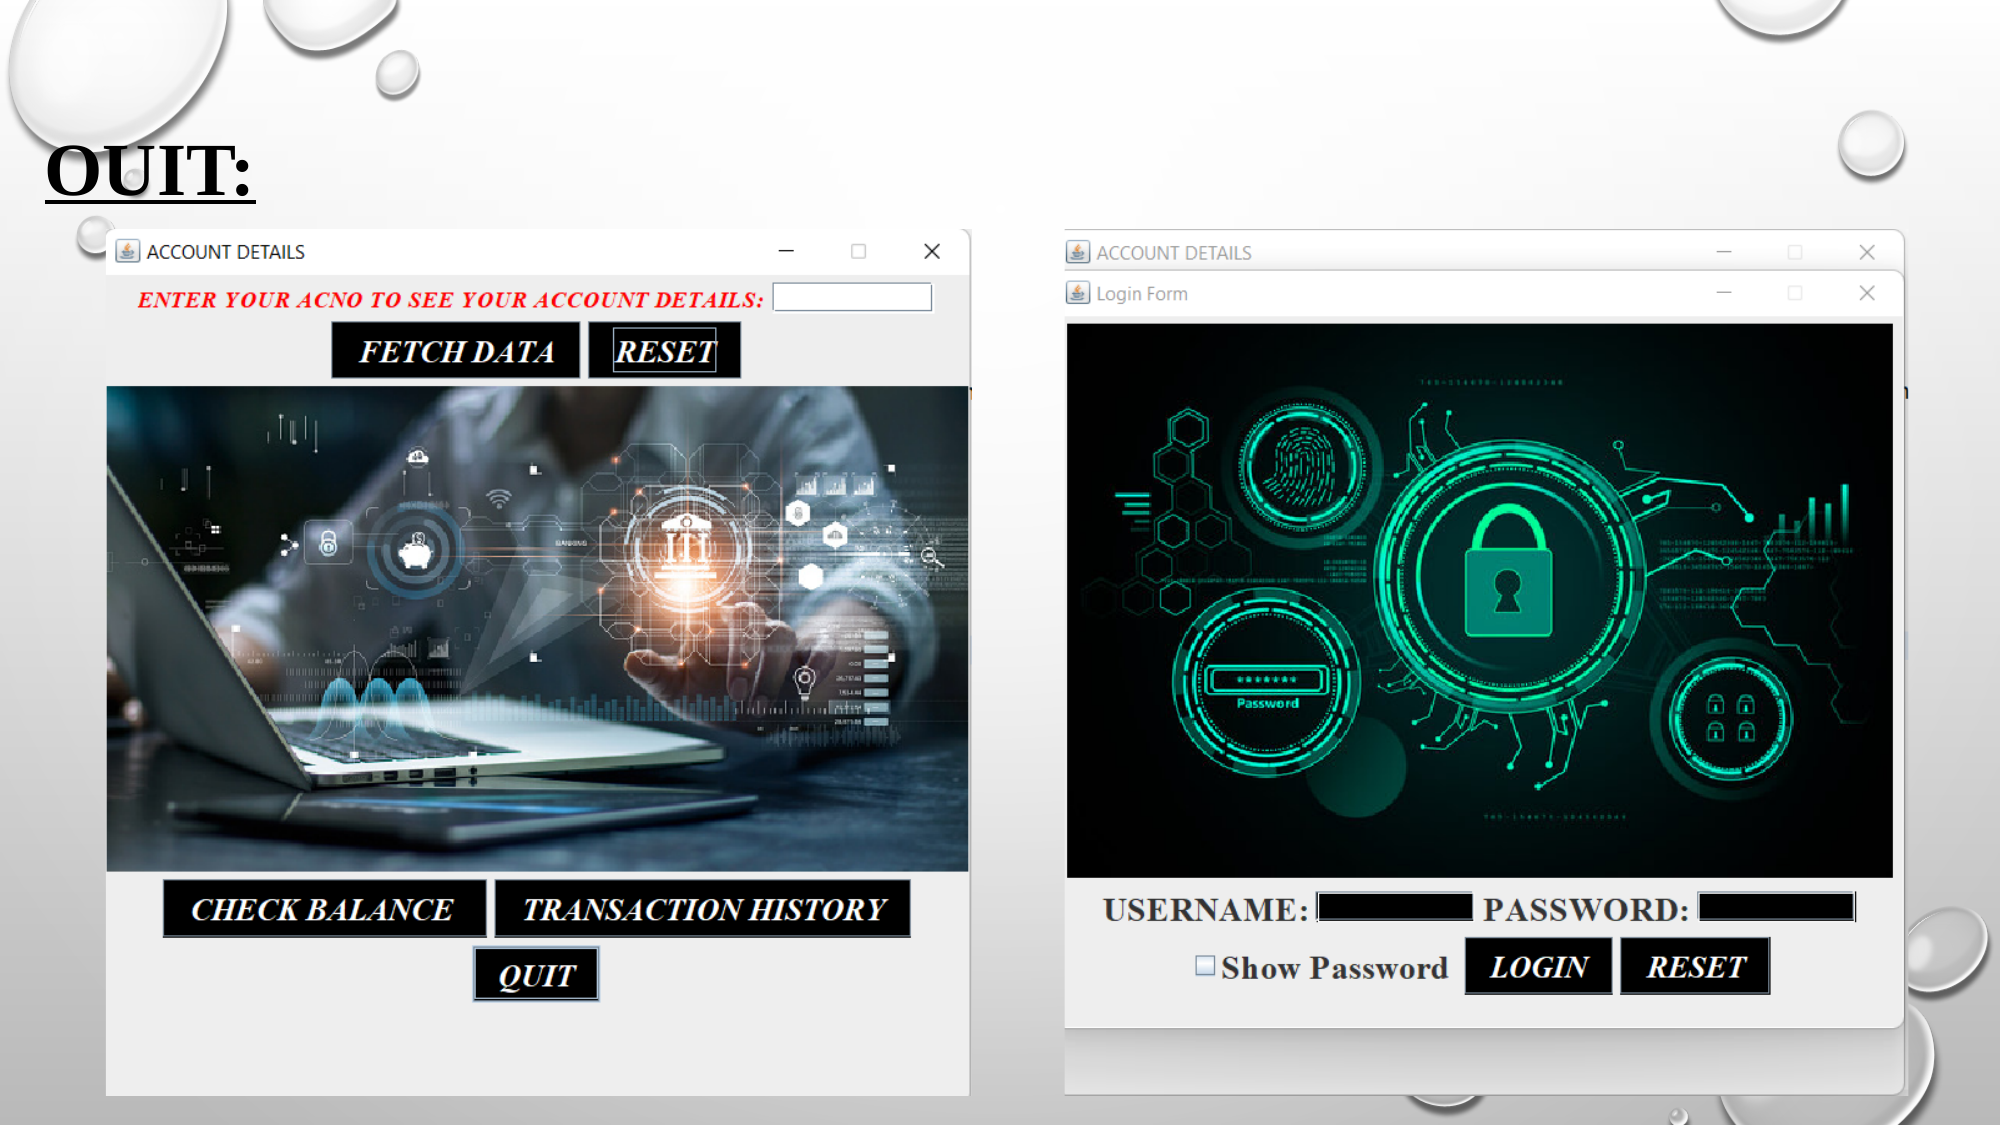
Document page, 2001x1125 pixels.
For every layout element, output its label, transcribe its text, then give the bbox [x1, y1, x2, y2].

picture [0, 0, 2000, 1125]
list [1064, 229, 1909, 1096]
title OUIT: [29, 19, 1697, 324]
